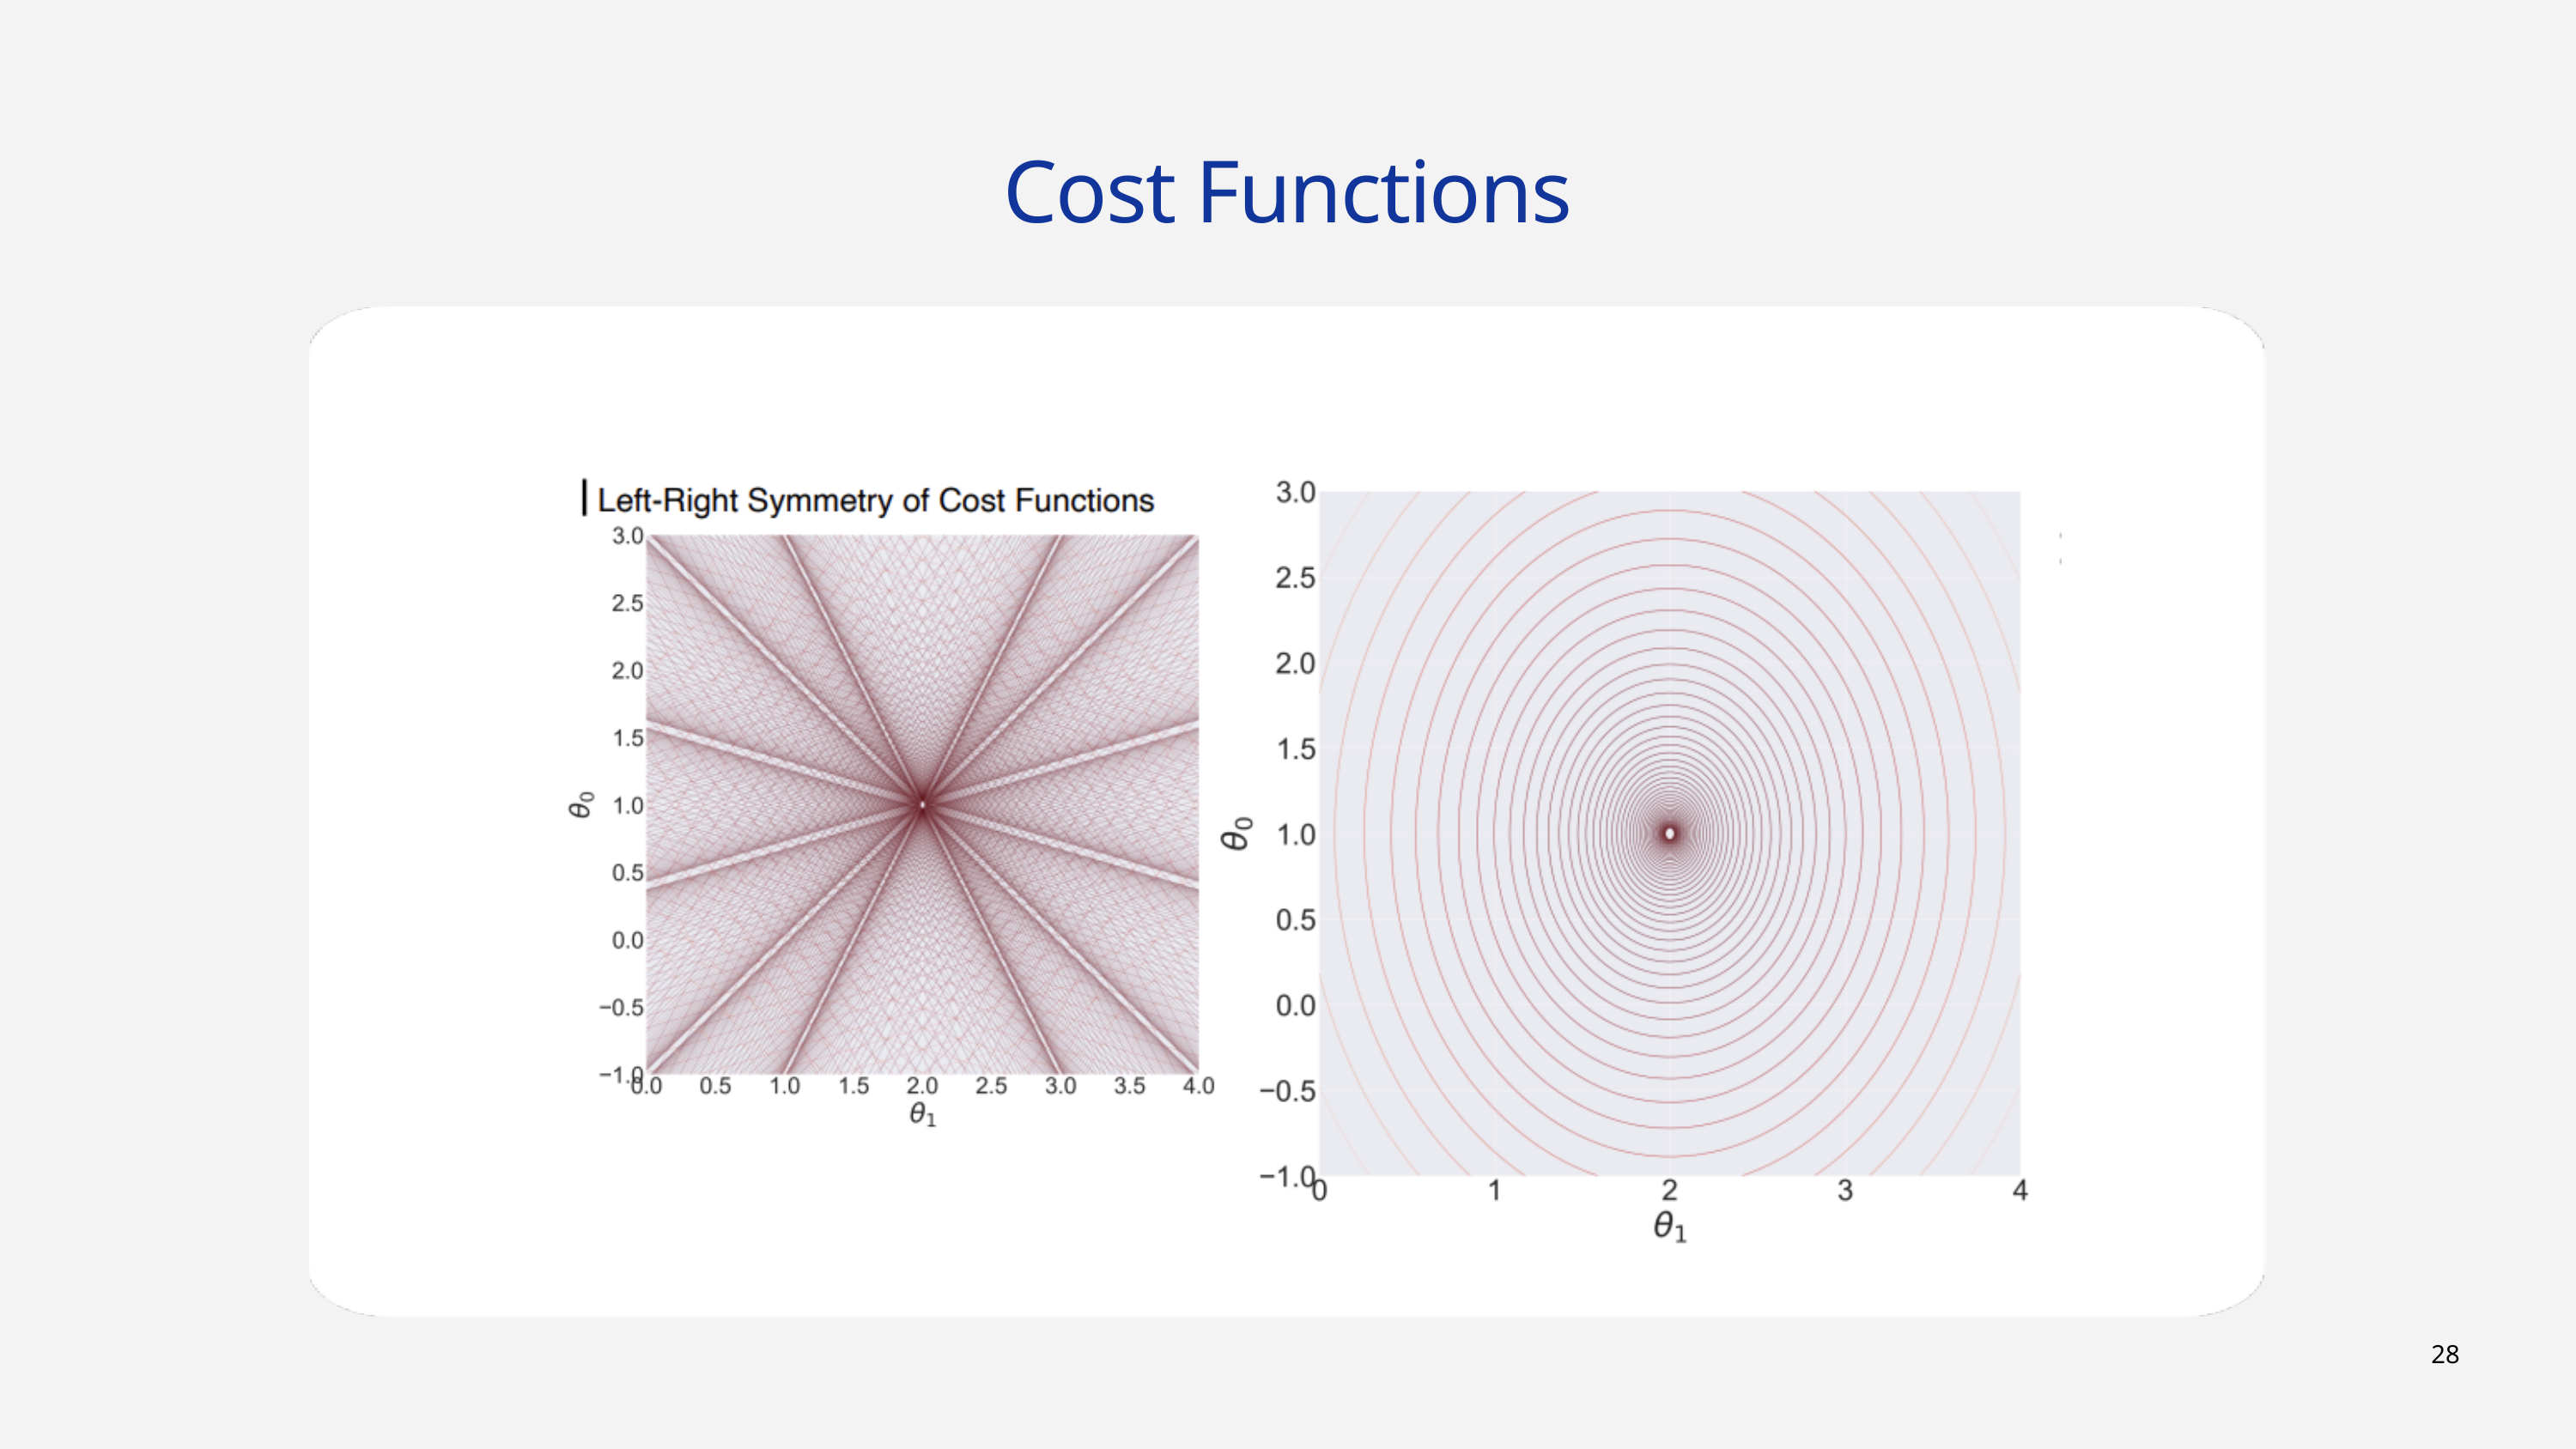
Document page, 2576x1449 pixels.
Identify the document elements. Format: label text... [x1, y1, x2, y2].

text_box Cost Functions [309, 130, 2267, 246]
text_box 28 [2385, 1331, 2473, 1375]
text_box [309, 306, 2267, 1318]
picture [441, 464, 2062, 1300]
